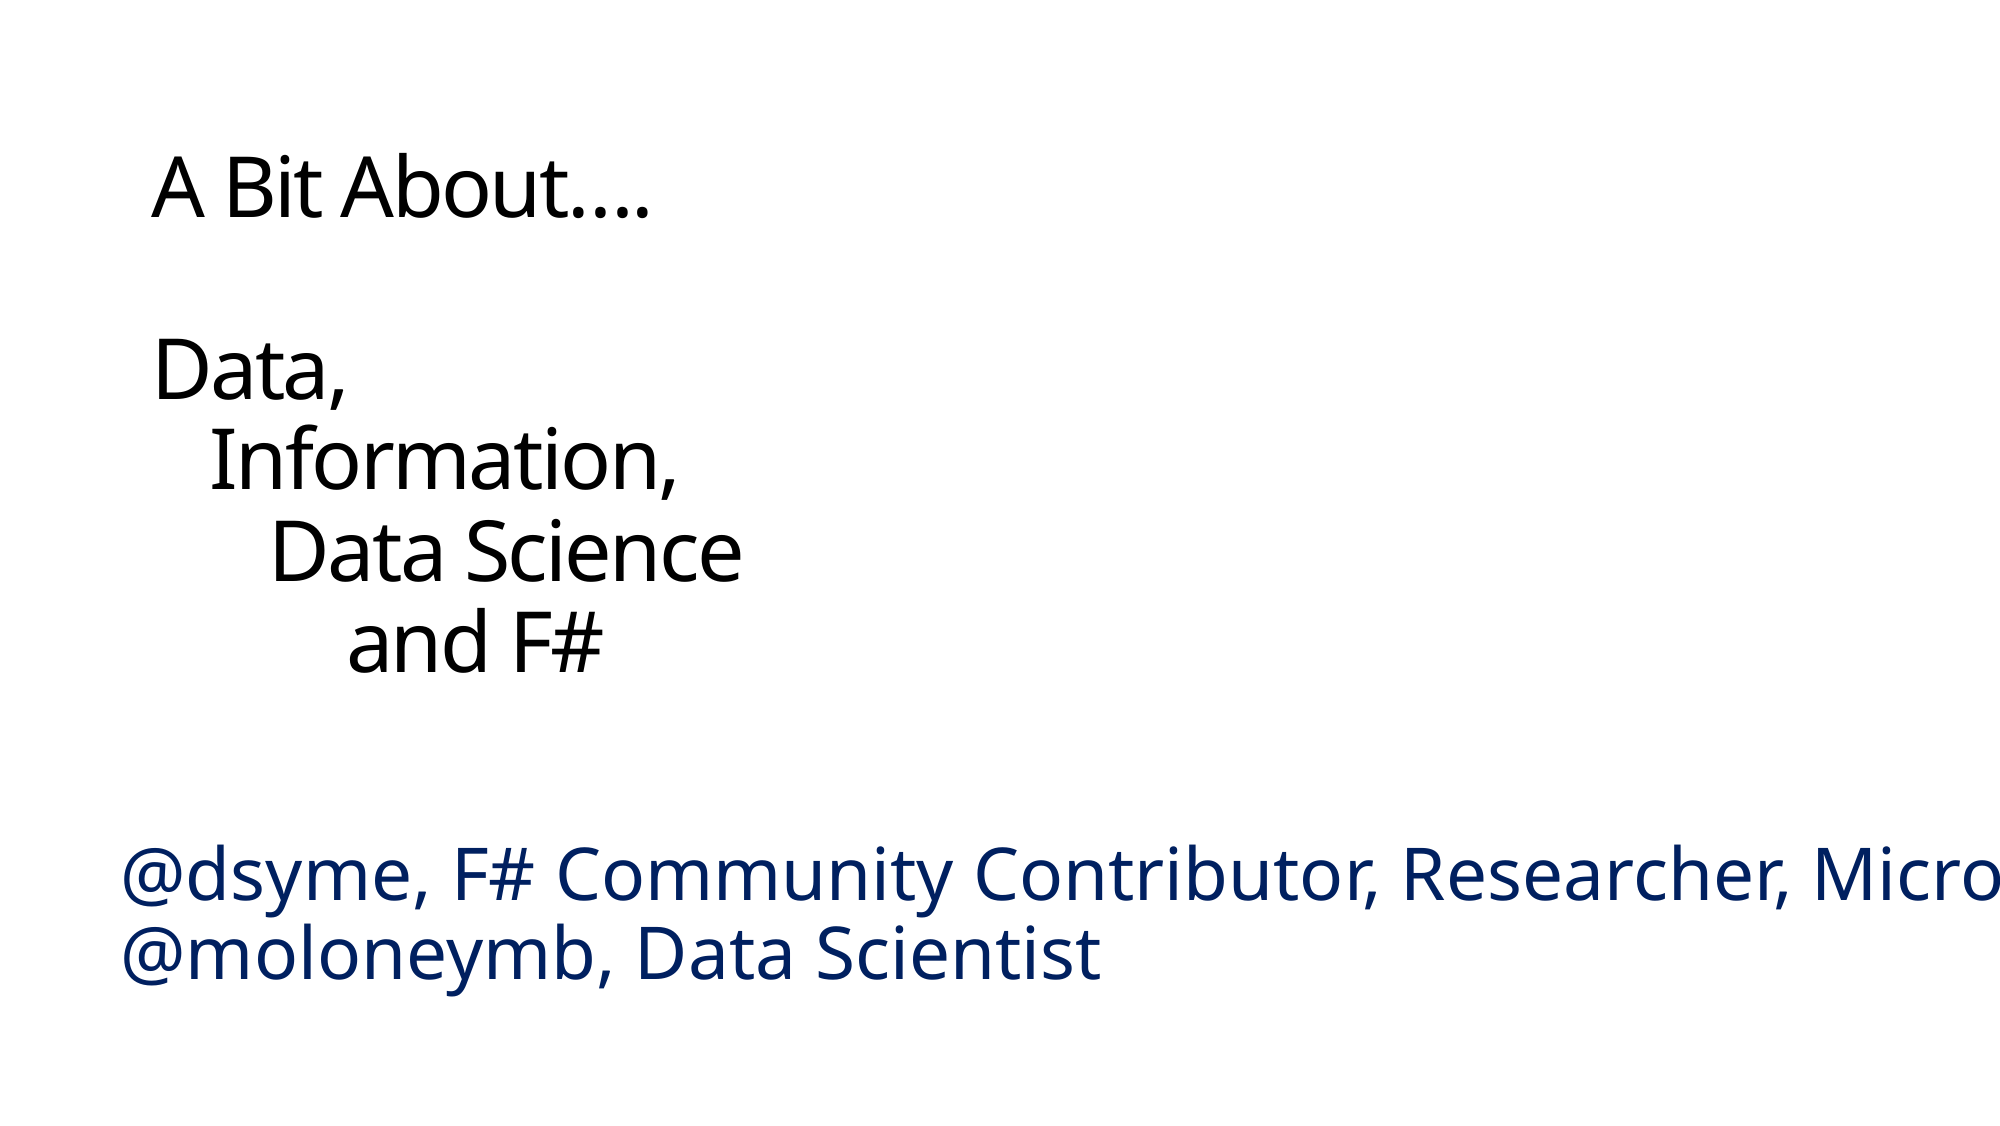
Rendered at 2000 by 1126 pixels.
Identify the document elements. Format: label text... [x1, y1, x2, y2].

title A Bit About…. Data, Information, Data Science and F# [151, 142, 1851, 692]
subtitle @dsyme, F# Community Contributor, Researcher, Microsoft @moloneymb, Data Scientist [120, 837, 2000, 1126]
